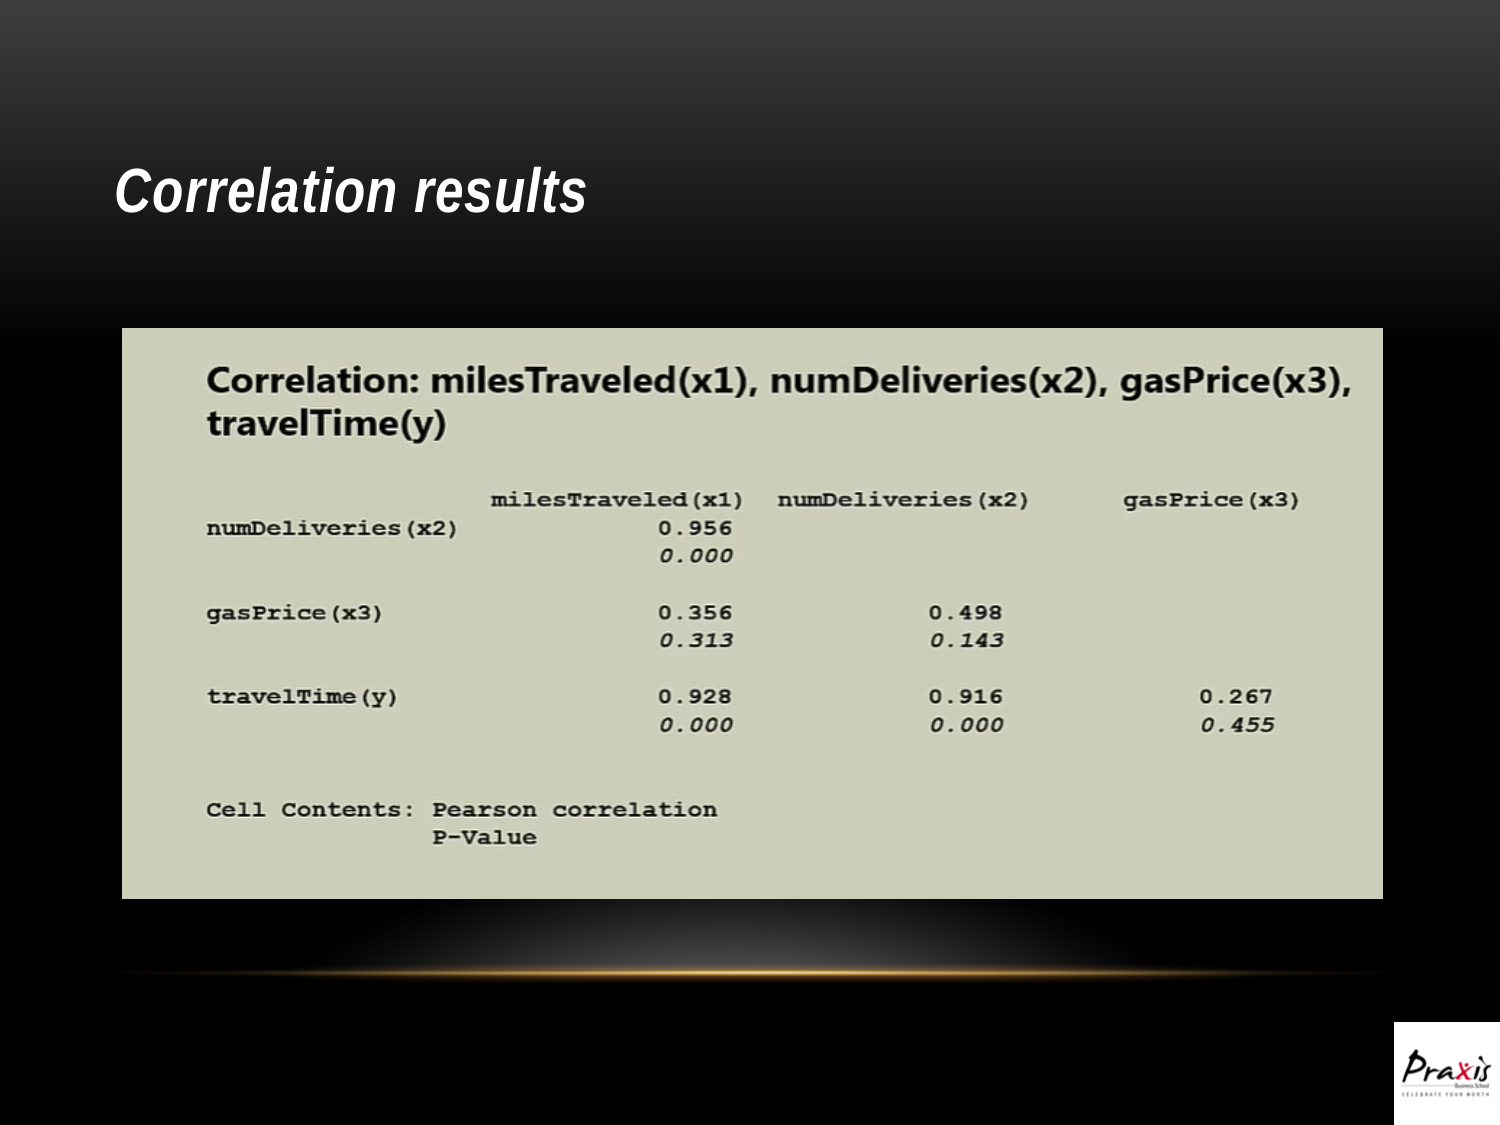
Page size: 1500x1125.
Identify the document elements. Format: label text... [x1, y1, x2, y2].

picture [0, 0, 1500, 1125]
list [122, 327, 1383, 899]
title Correlation results [99, 45, 1400, 233]
